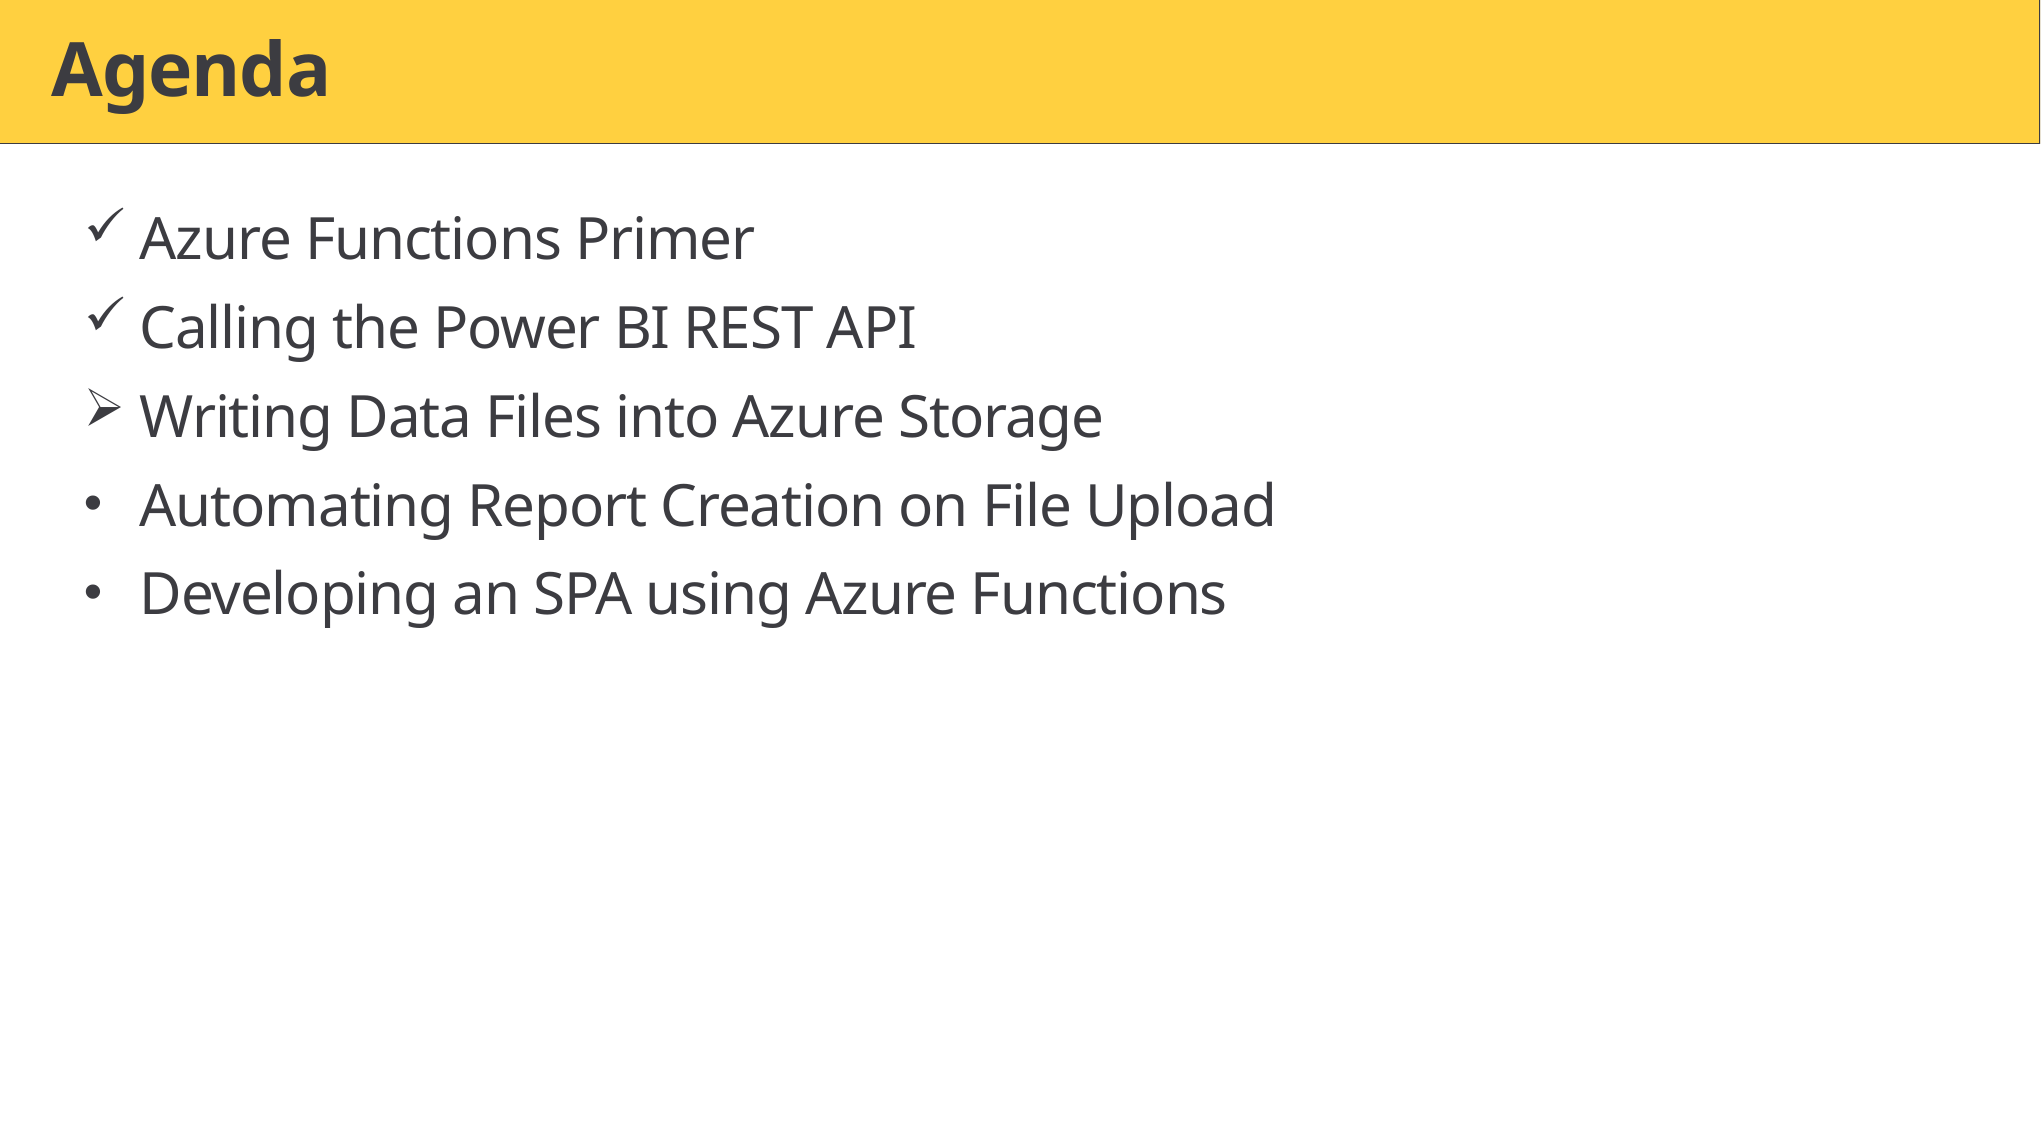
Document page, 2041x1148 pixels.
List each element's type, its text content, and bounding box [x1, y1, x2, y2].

list Azure Functions Primer Calling the Power BI REST API Writing Data Files into Azure Storage Automating Report Creation on File Upload Developing an SPA using Azure Functions [83, 201, 1988, 631]
title Agenda [51, 31, 1988, 113]
